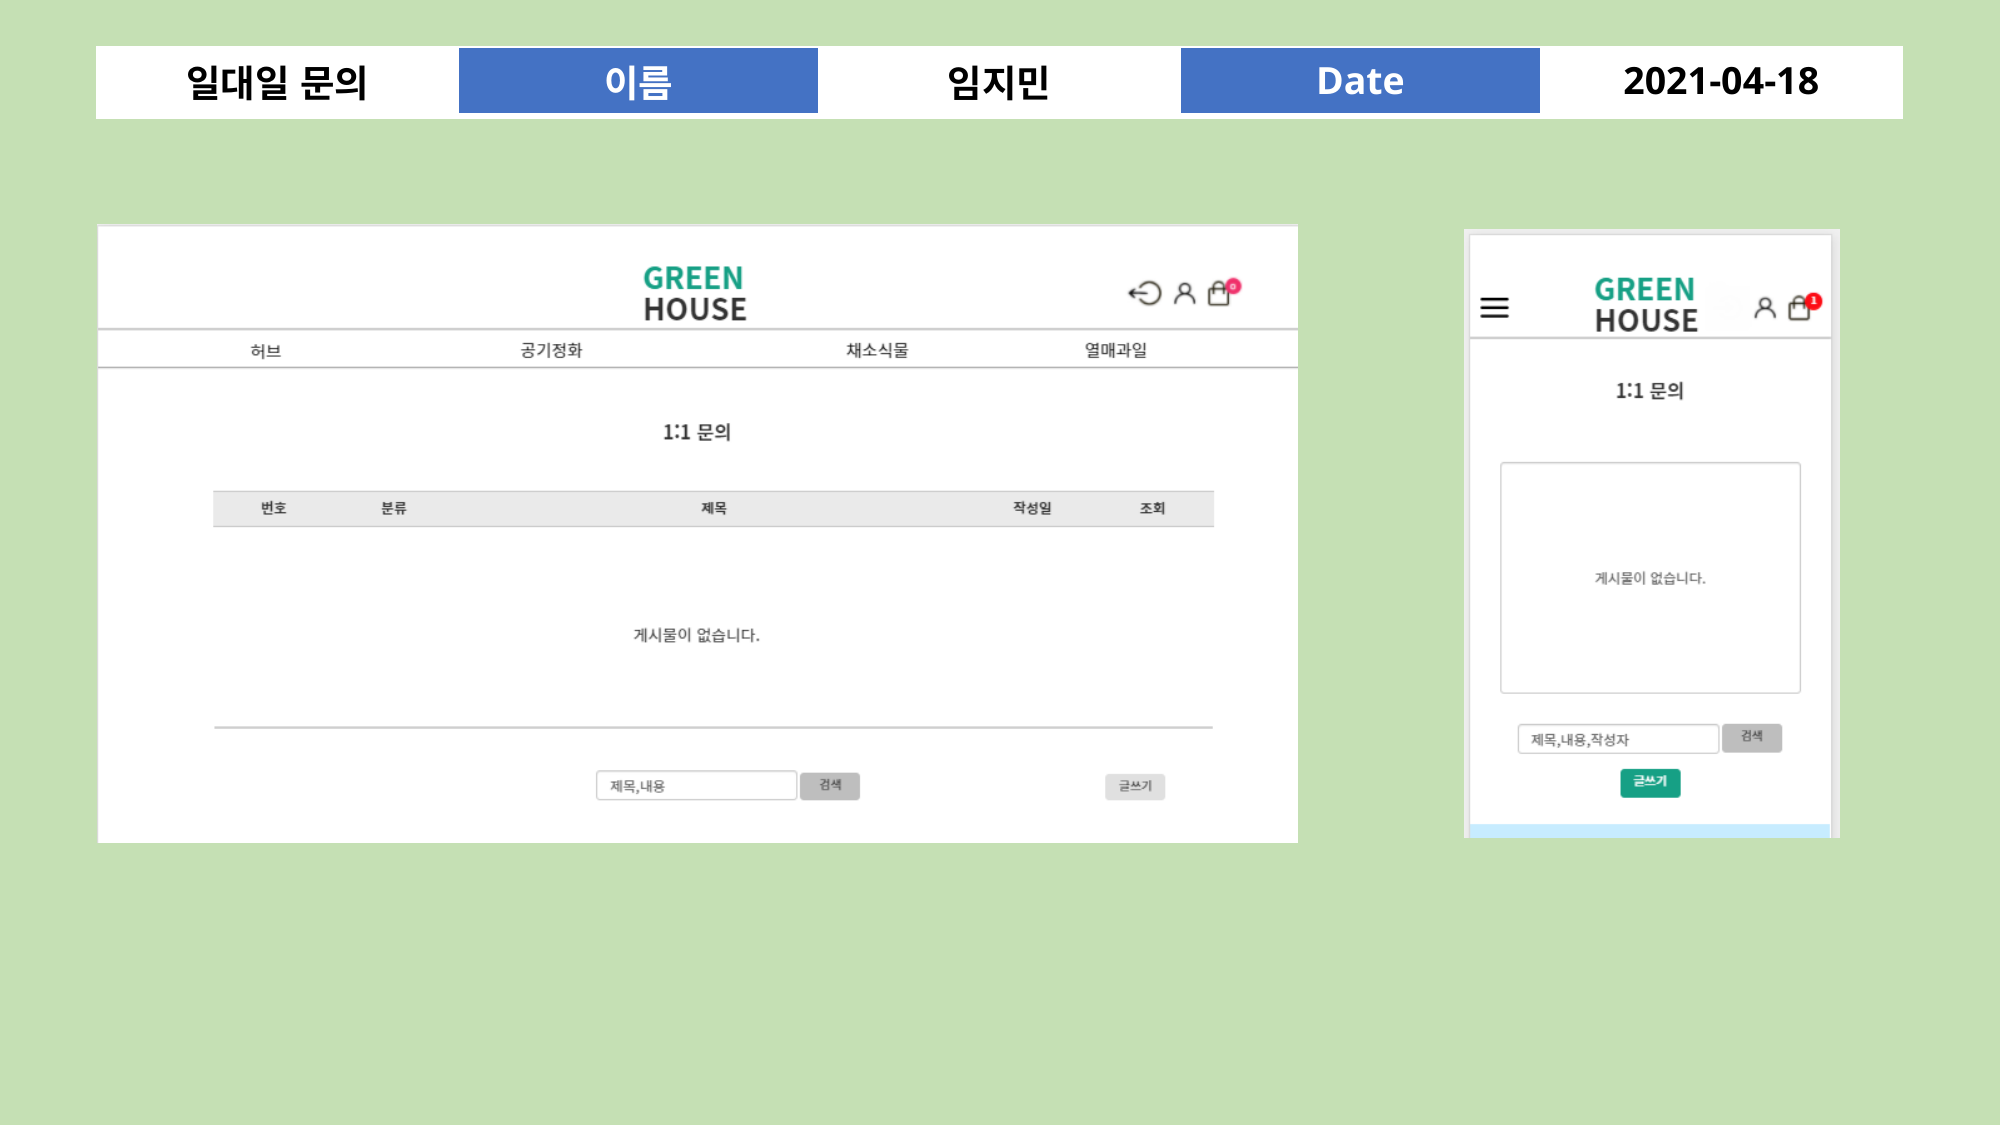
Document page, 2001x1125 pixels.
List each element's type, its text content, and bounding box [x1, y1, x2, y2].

table_header 일대일 문의 [98, 48, 457, 113]
picture [97, 224, 1298, 843]
table_header 임지민 [820, 48, 1179, 113]
picture [1464, 229, 1840, 838]
table_header Date [1181, 48, 1540, 113]
table_header 이름 [459, 48, 818, 113]
table_header 2021-04-18 [1542, 48, 1901, 113]
